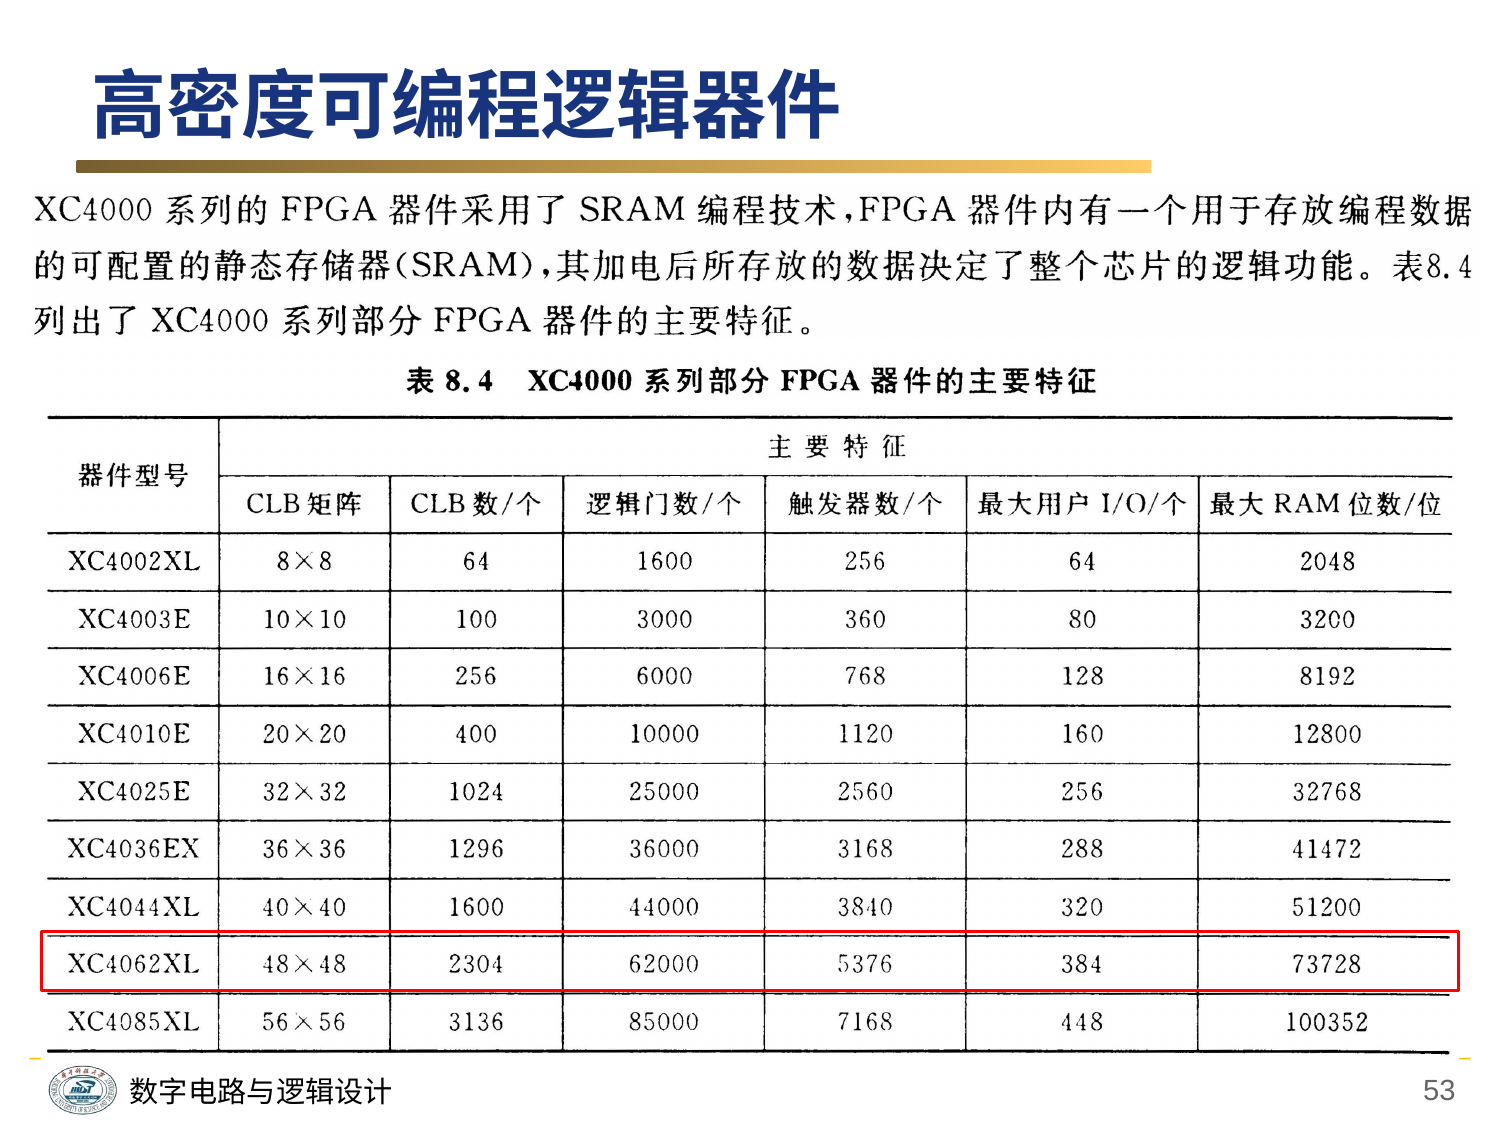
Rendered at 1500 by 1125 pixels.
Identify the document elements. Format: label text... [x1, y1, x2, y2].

text_box 高密度可编程逻辑器件 [76, 45, 1424, 161]
picture [26, 184, 1481, 340]
picture [41, 349, 1459, 1062]
text_box 数字电路与逻辑设计 [114, 1065, 429, 1116]
picture [46, 1063, 119, 1116]
text_box 53 [1120, 1063, 1471, 1125]
